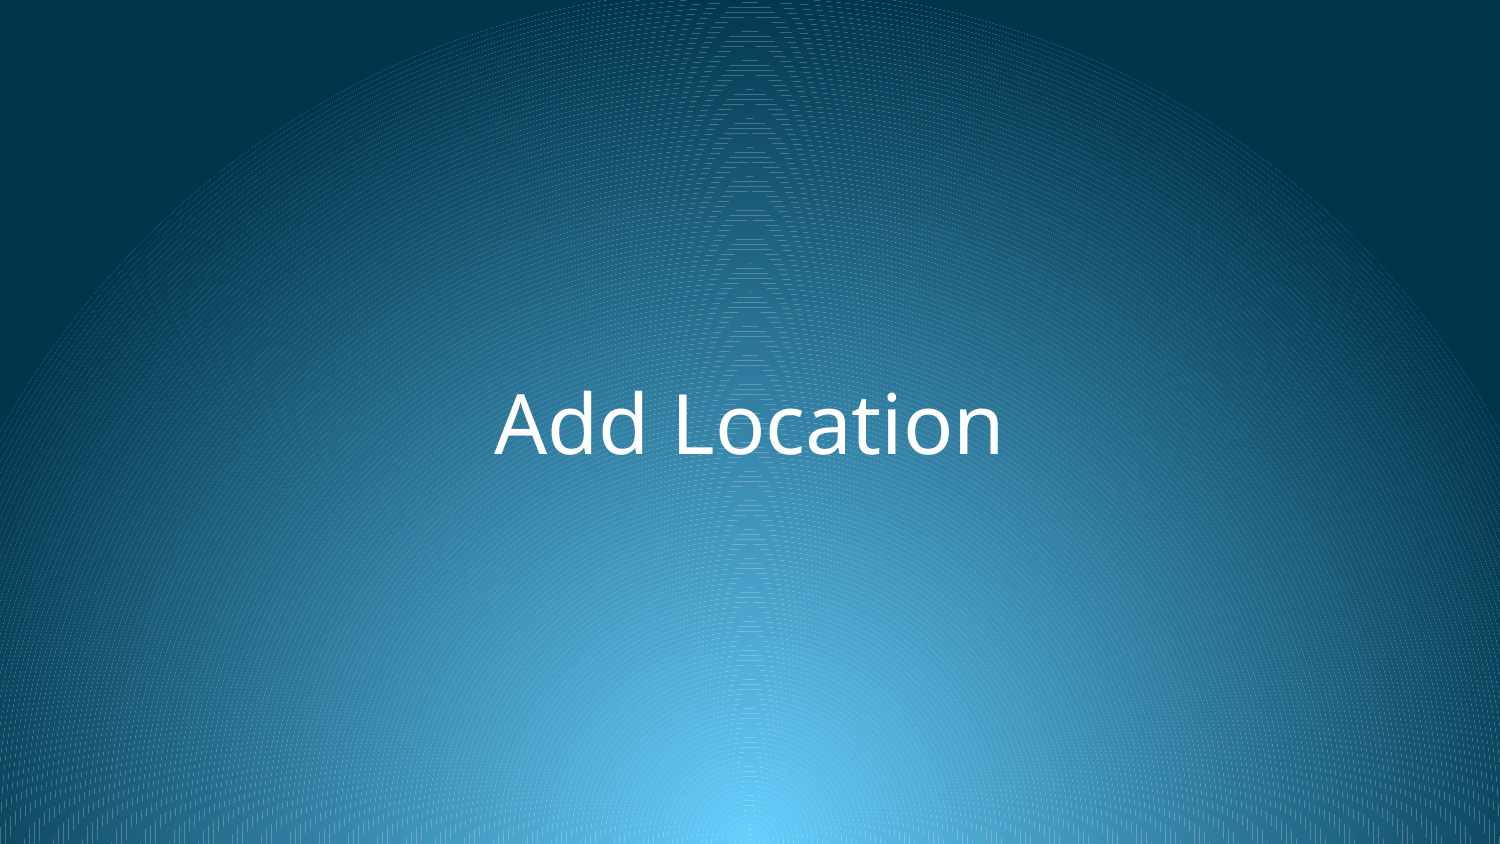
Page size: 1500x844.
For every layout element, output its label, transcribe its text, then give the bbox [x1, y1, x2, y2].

text_box Add Location [479, 363, 1021, 479]
